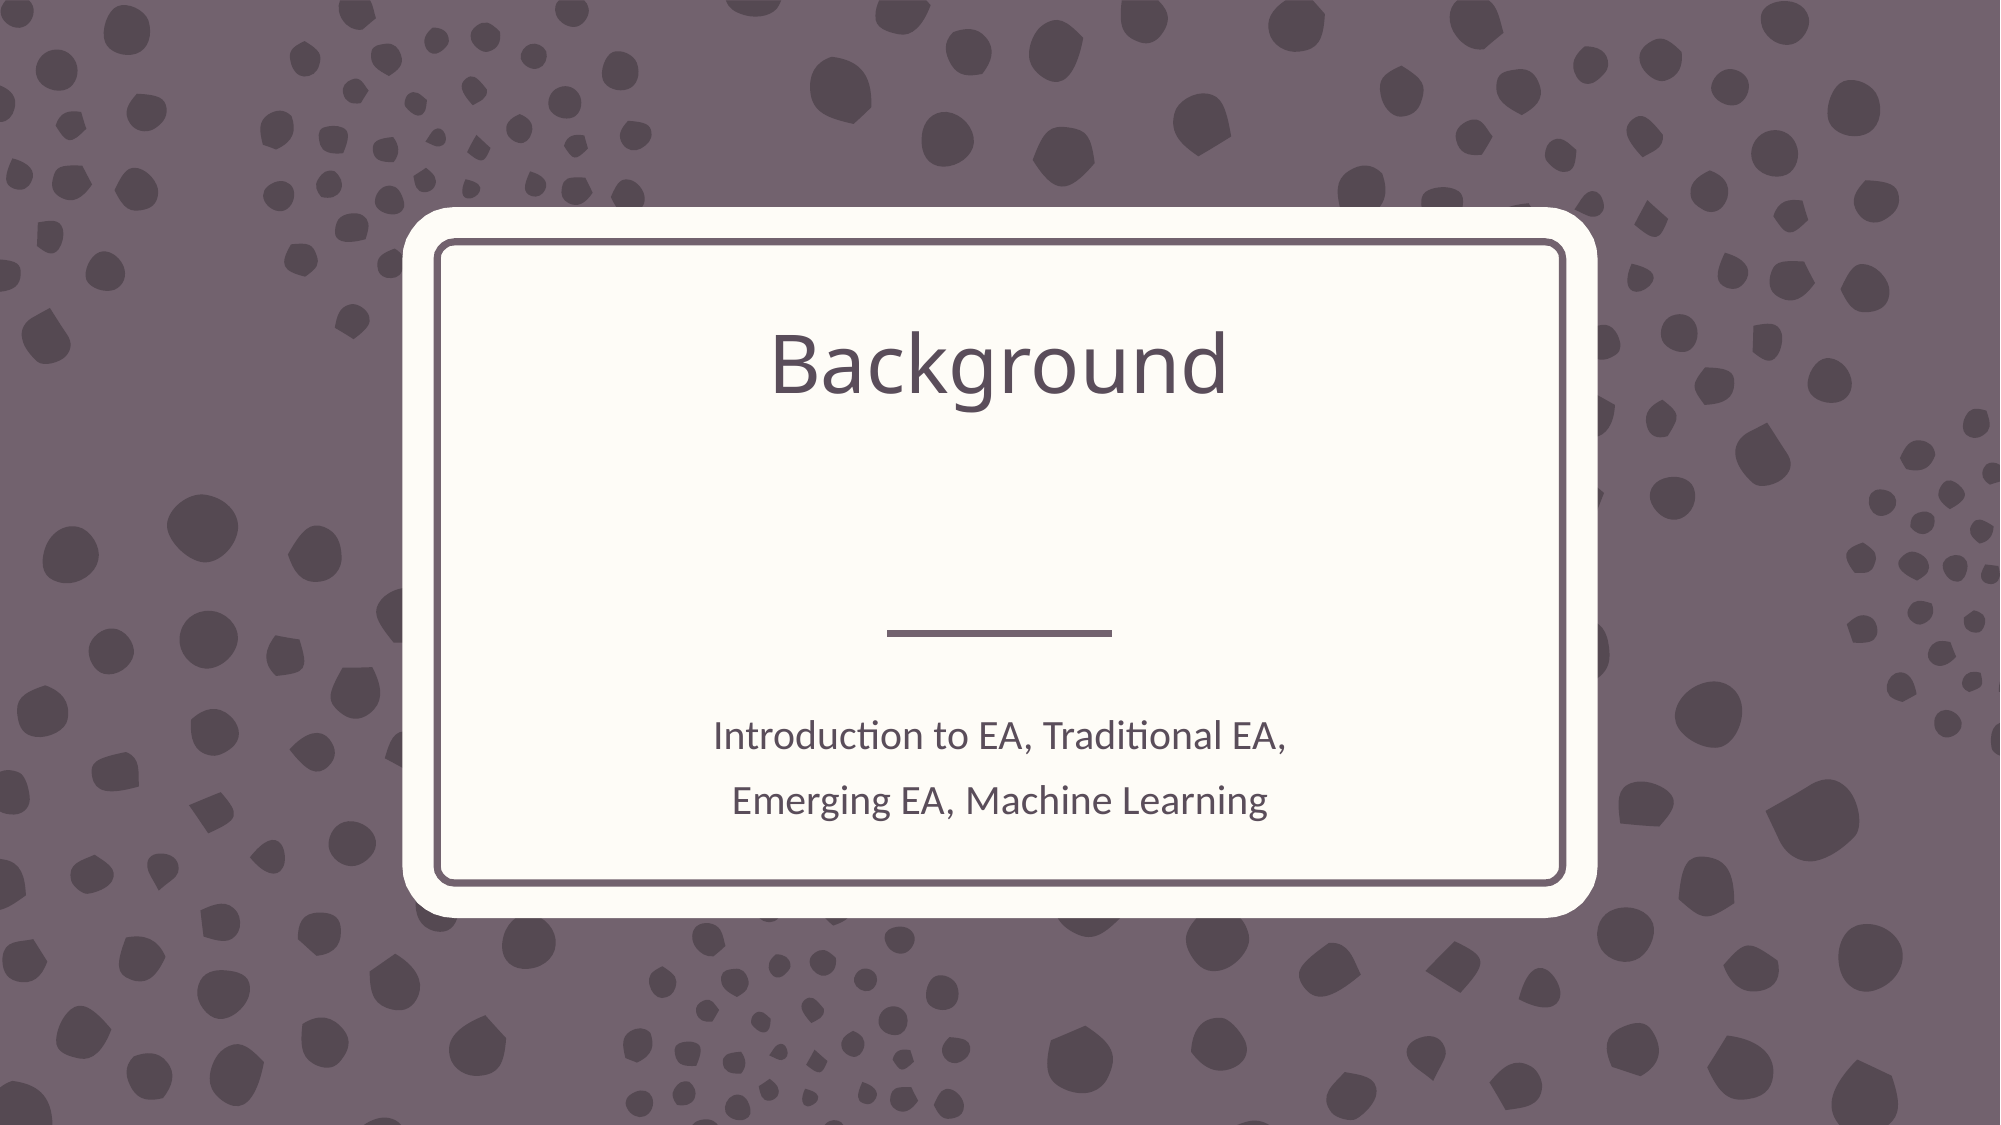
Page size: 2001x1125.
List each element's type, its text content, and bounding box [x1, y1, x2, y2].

title Background [518, 300, 1480, 603]
list Introduction to EA, Traditional EA, Emerging EA, Machine Learning [625, 685, 1375, 856]
